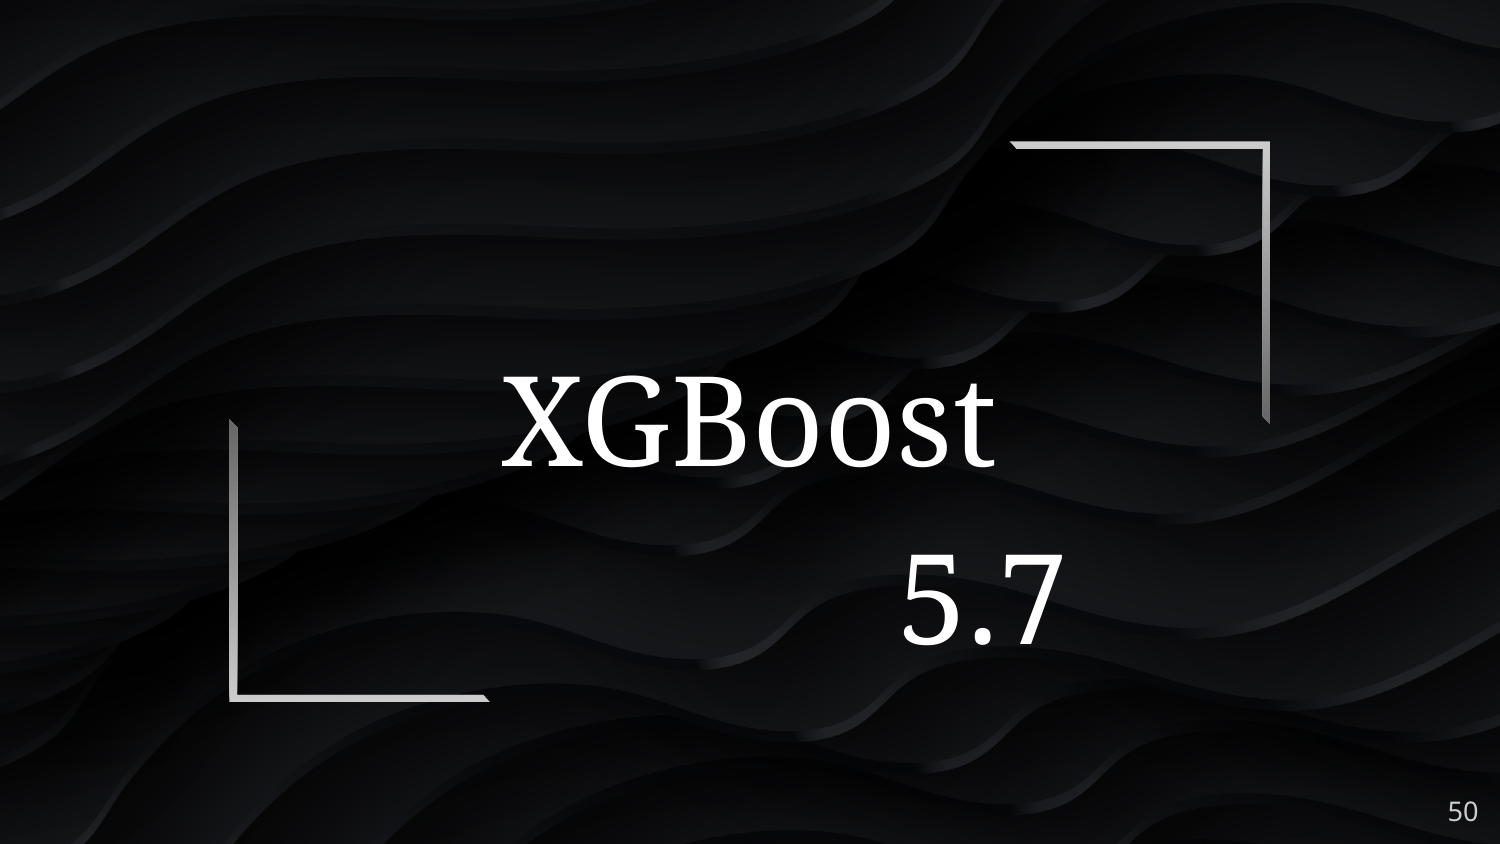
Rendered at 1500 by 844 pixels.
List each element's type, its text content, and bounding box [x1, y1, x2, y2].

slide_number 50 [1403, 779, 1494, 844]
picture [0, 0, 1500, 844]
title 5.7 [836, 506, 1131, 703]
text_box [229, 419, 491, 703]
title XGBoost [268, 252, 1232, 600]
text_box [1009, 141, 1271, 425]
